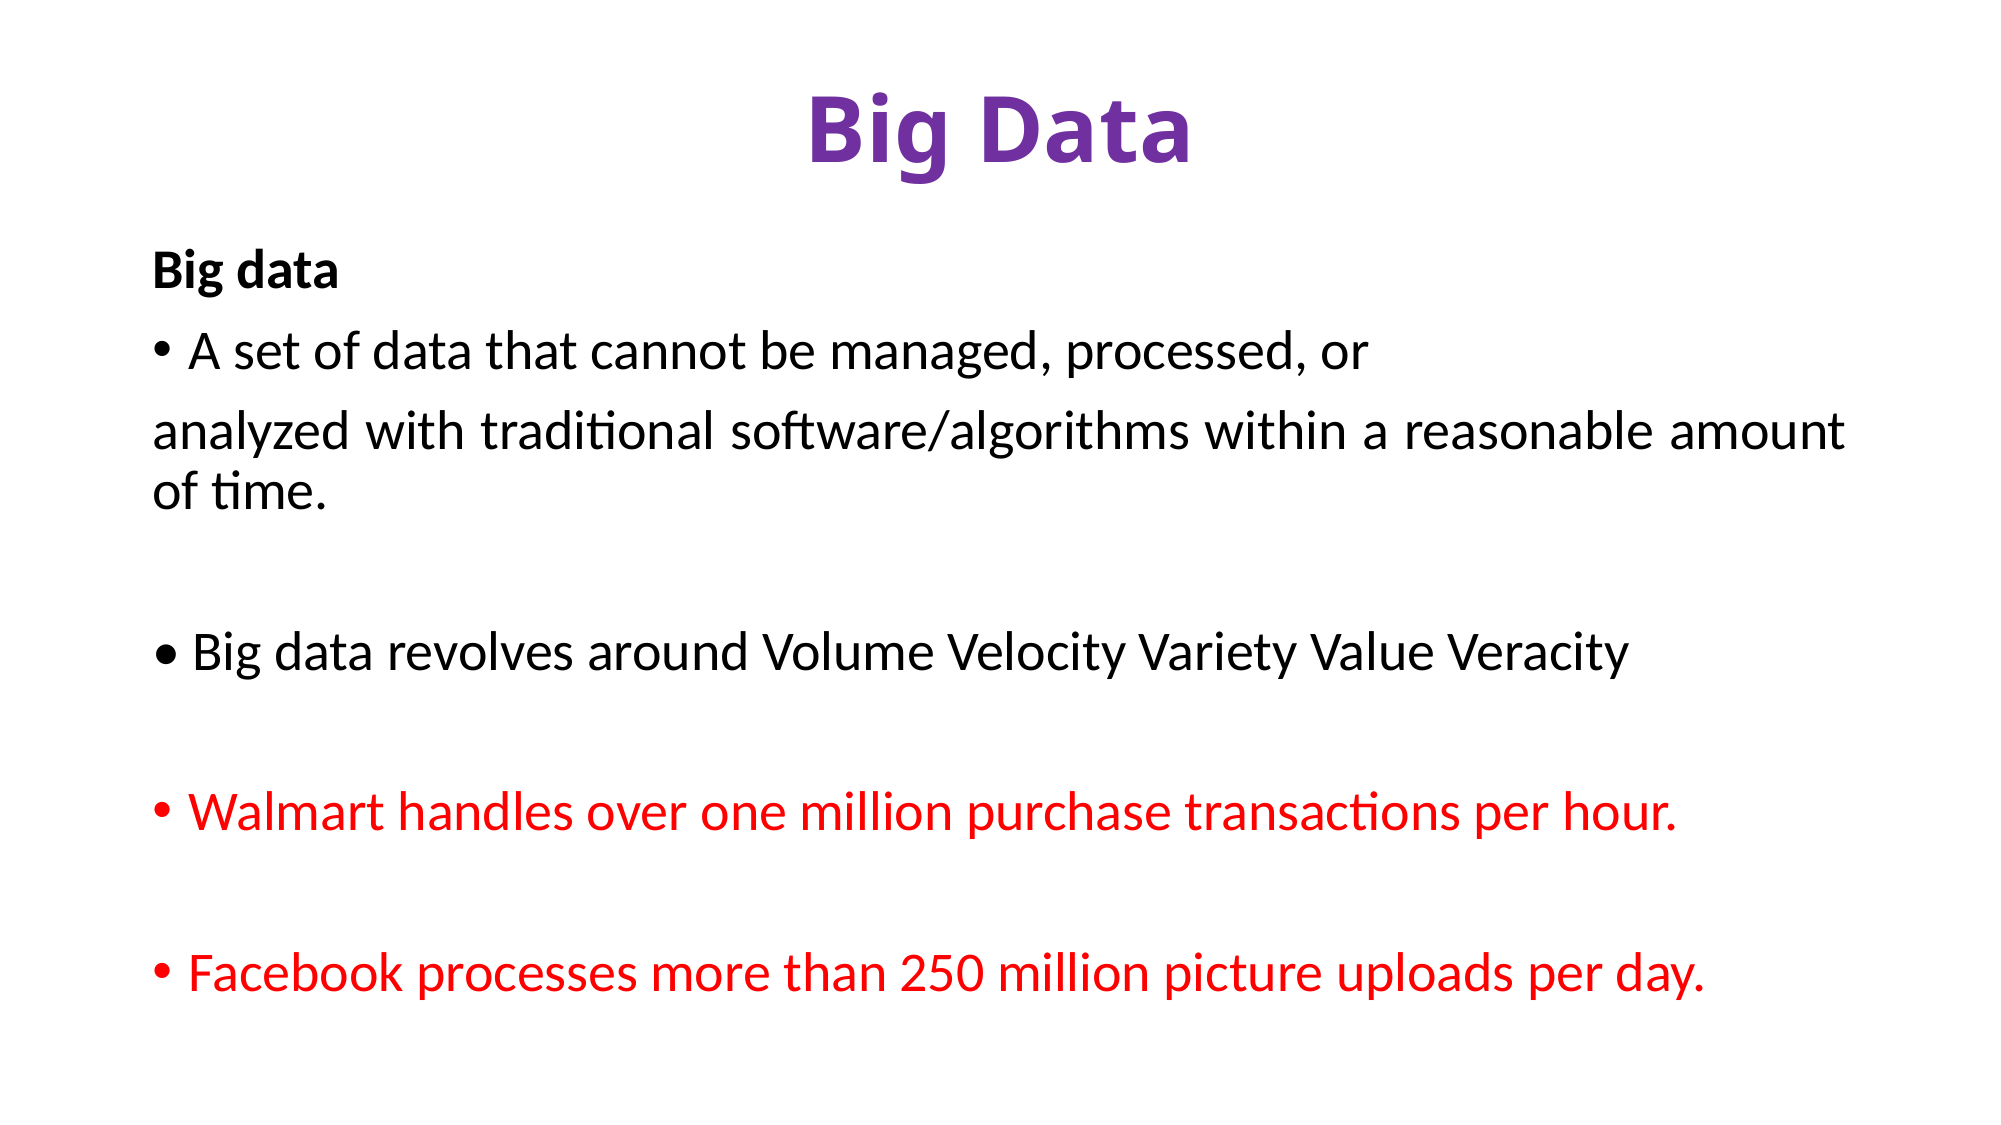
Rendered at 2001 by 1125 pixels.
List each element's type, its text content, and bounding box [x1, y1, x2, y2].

title Big Data [137, 59, 1863, 206]
list Big data A set of data that cannot be managed, processed, or analyzed with traditional software/algorithms within a reasonable amount of time. • Big data revolves around Volume Velocity Variety Value Veracity Walmart handles over one million purchase transactions per hour. Facebook processes more than 250 million picture uploads per day. [137, 233, 1863, 1014]
